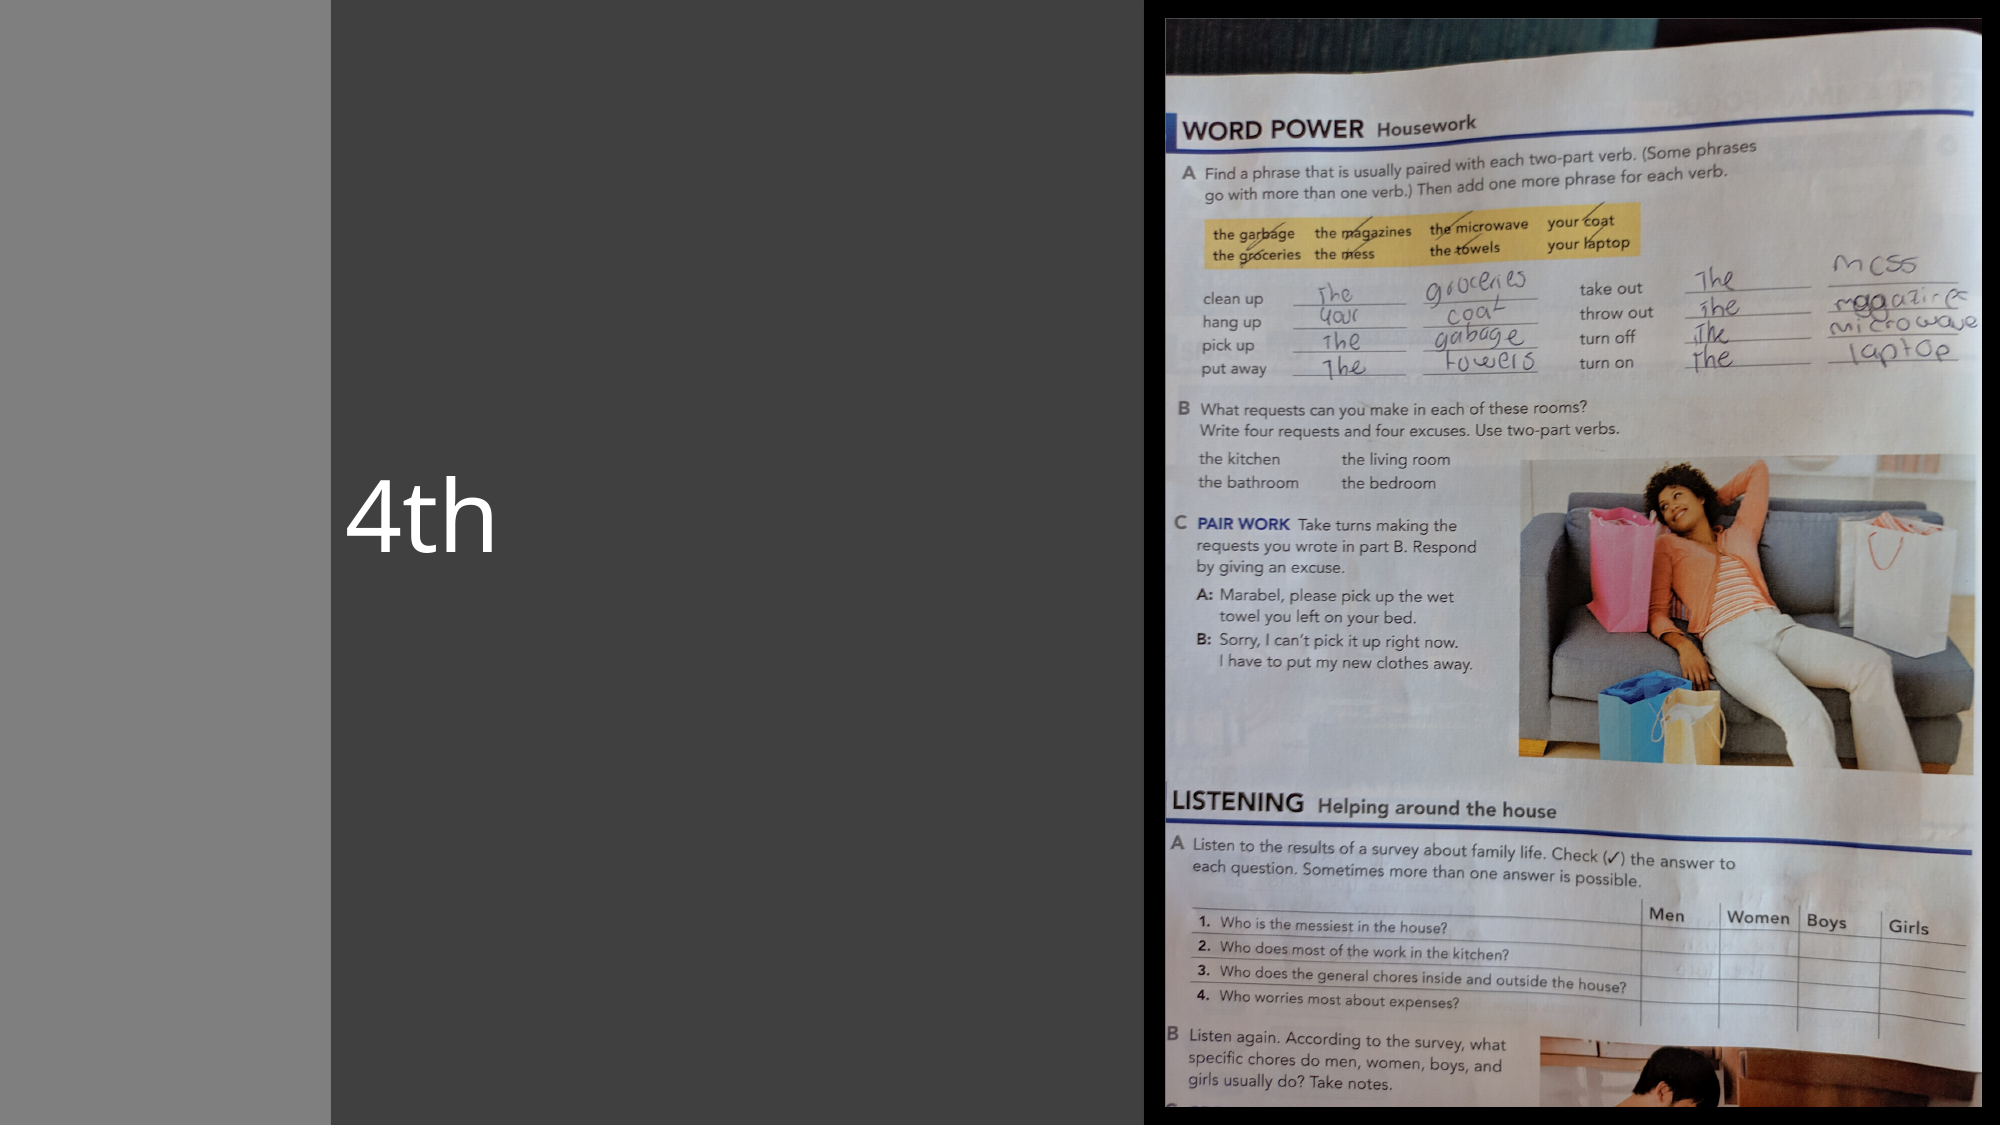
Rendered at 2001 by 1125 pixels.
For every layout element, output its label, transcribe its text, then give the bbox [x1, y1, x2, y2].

picture [1166, 19, 1982, 154]
text_box [0, 0, 329, 1125]
text_box [329, 0, 1144, 1125]
picture [1166, 971, 1982, 1106]
text_box 4th [330, 445, 582, 581]
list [1029, 154, 2000, 971]
